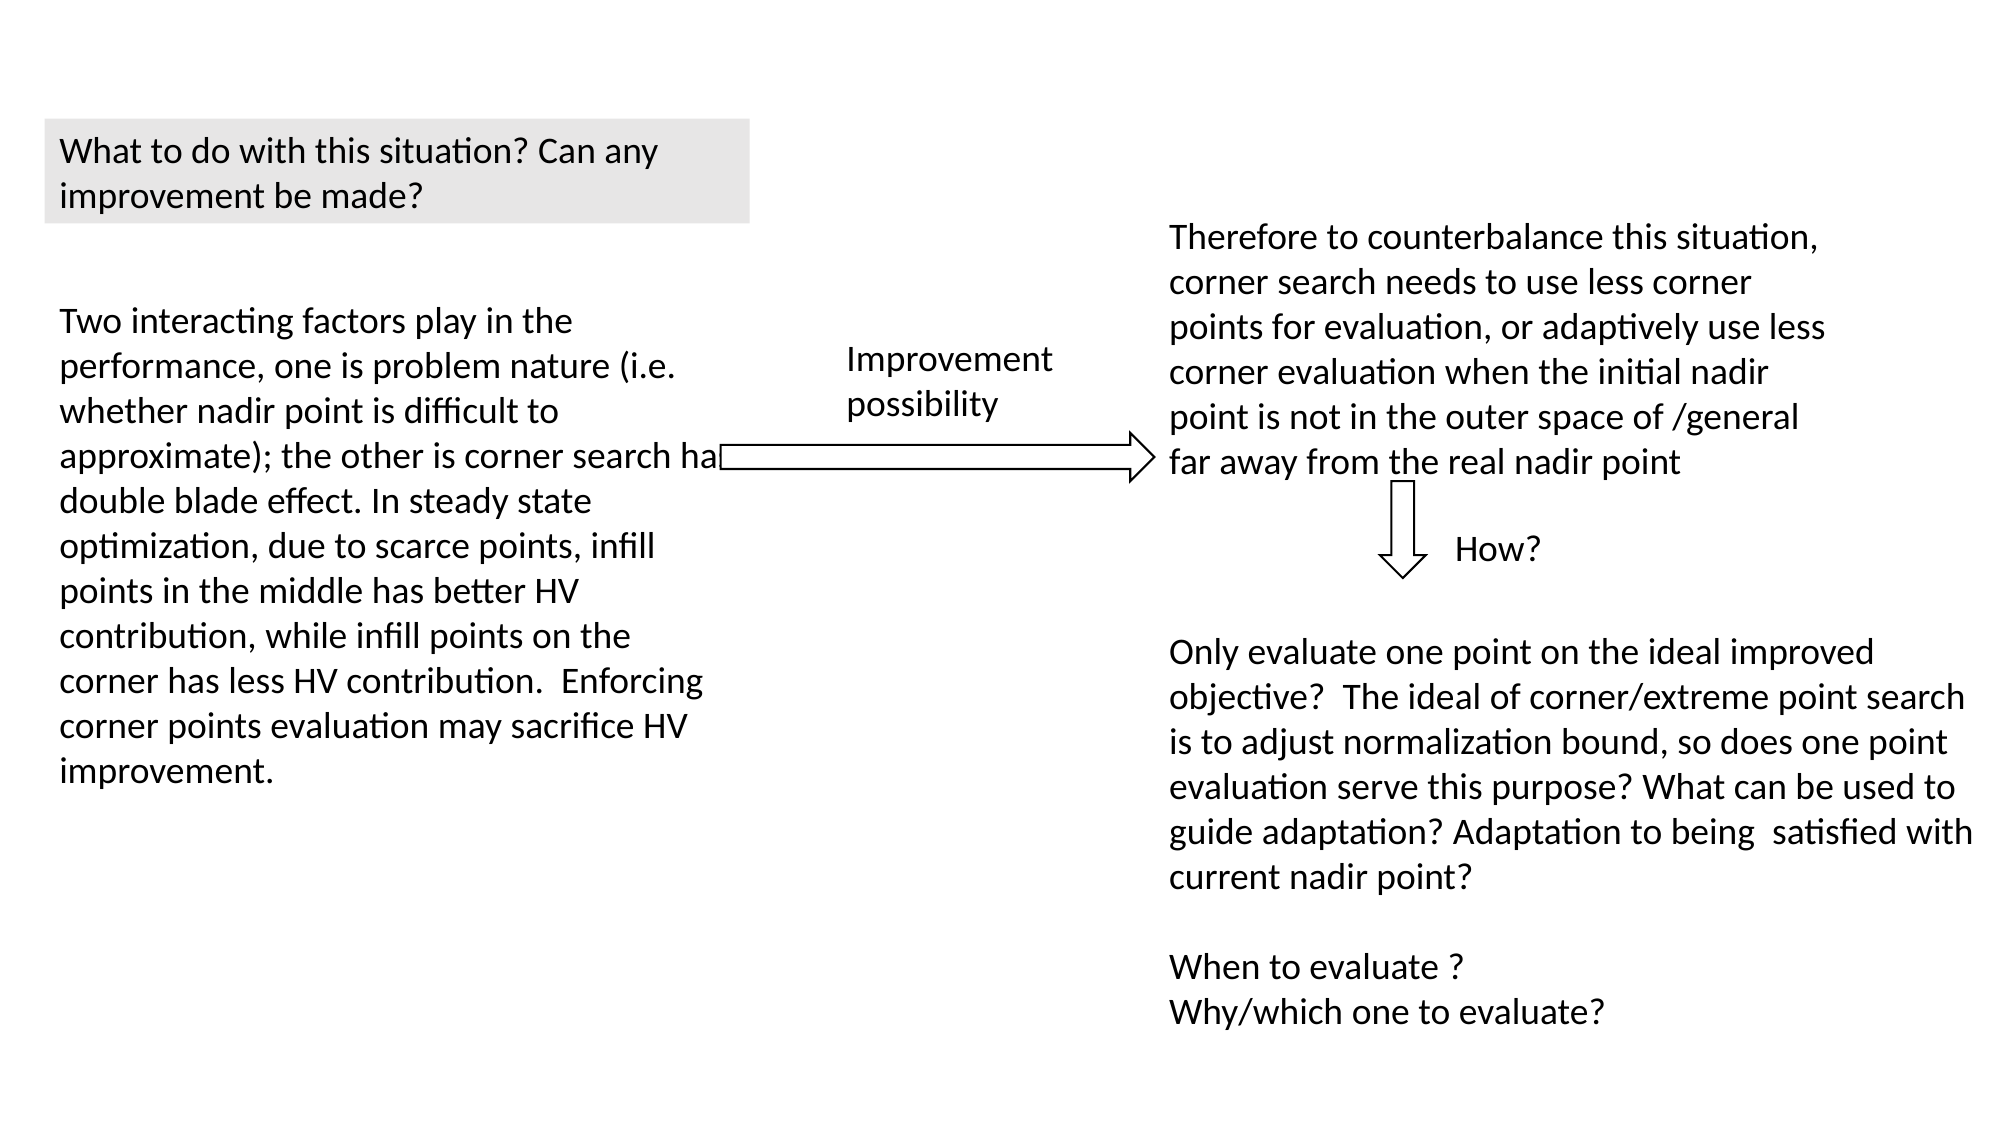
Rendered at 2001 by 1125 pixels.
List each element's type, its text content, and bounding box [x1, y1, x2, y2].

text_box What to do with this situation? Can any improvement be made? [44, 118, 750, 224]
text_box Therefore to counterbalance this situation, corner search needs to use less corner points for evaluation, or adaptively use less corner evaluation when the initial nadir point is not in the outer space of /general far away from the real nadir point [1154, 204, 1860, 489]
text_box [719, 430, 1156, 484]
text_box Two interacting factors play in the performance, one is problem nature (i.e. whether nadir point is difficult to approximate); the other is corner search has double blade effect. In steady state optimization, due to scarce points, infill points in the middle has better HV contribution, while infill points on the corner has less HV contribution. Enforcing corner points evaluation may sacrifice HV improvement. [44, 288, 750, 799]
text_box Only evaluate one point on the ideal improved objective? The ideal of corner/extreme point search is to adjust normalization bound, so does one point evaluation serve this purpose? What can be used to guide adaptation? Adaptation to being satisfied with current nadir point? When to evaluate ? Why/which one to evaluate? [1154, 619, 2000, 1040]
text_box Improvement possibility [831, 326, 1073, 432]
text_box How? [1440, 516, 1681, 576]
text_box [1377, 480, 1429, 580]
